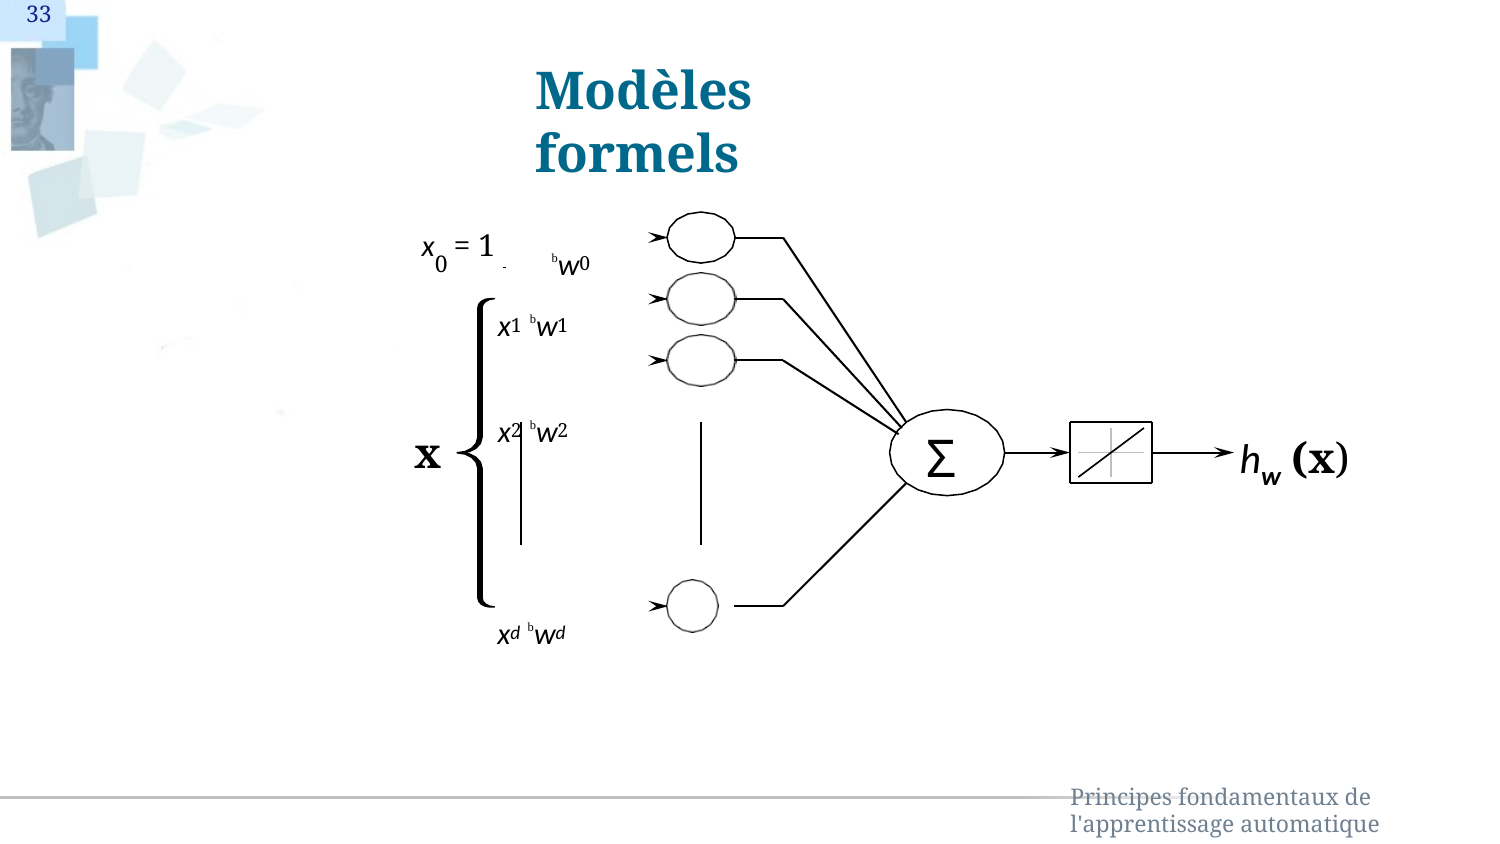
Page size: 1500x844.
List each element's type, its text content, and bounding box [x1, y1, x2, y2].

text_box hw (x) [1238, 424, 1374, 491]
footer Principes fondamentaux de l'apprentissage automatique [1066, 775, 1500, 844]
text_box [733, 237, 1235, 607]
text_box x0 = 1 [411, 216, 668, 283]
picture [665, 579, 719, 633]
text_box xd bwd [482, 575, 738, 651]
text_box x1 bw1 x2 bw2 [479, 268, 642, 449]
picture [0, 0, 396, 417]
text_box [456, 298, 495, 608]
text_box Modèles formels [531, 52, 969, 183]
text_box x [410, 423, 447, 477]
text_box bw0 [541, 206, 733, 230]
text_box 33 [21, 0, 61, 28]
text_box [647, 231, 737, 333]
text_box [647, 333, 730, 612]
